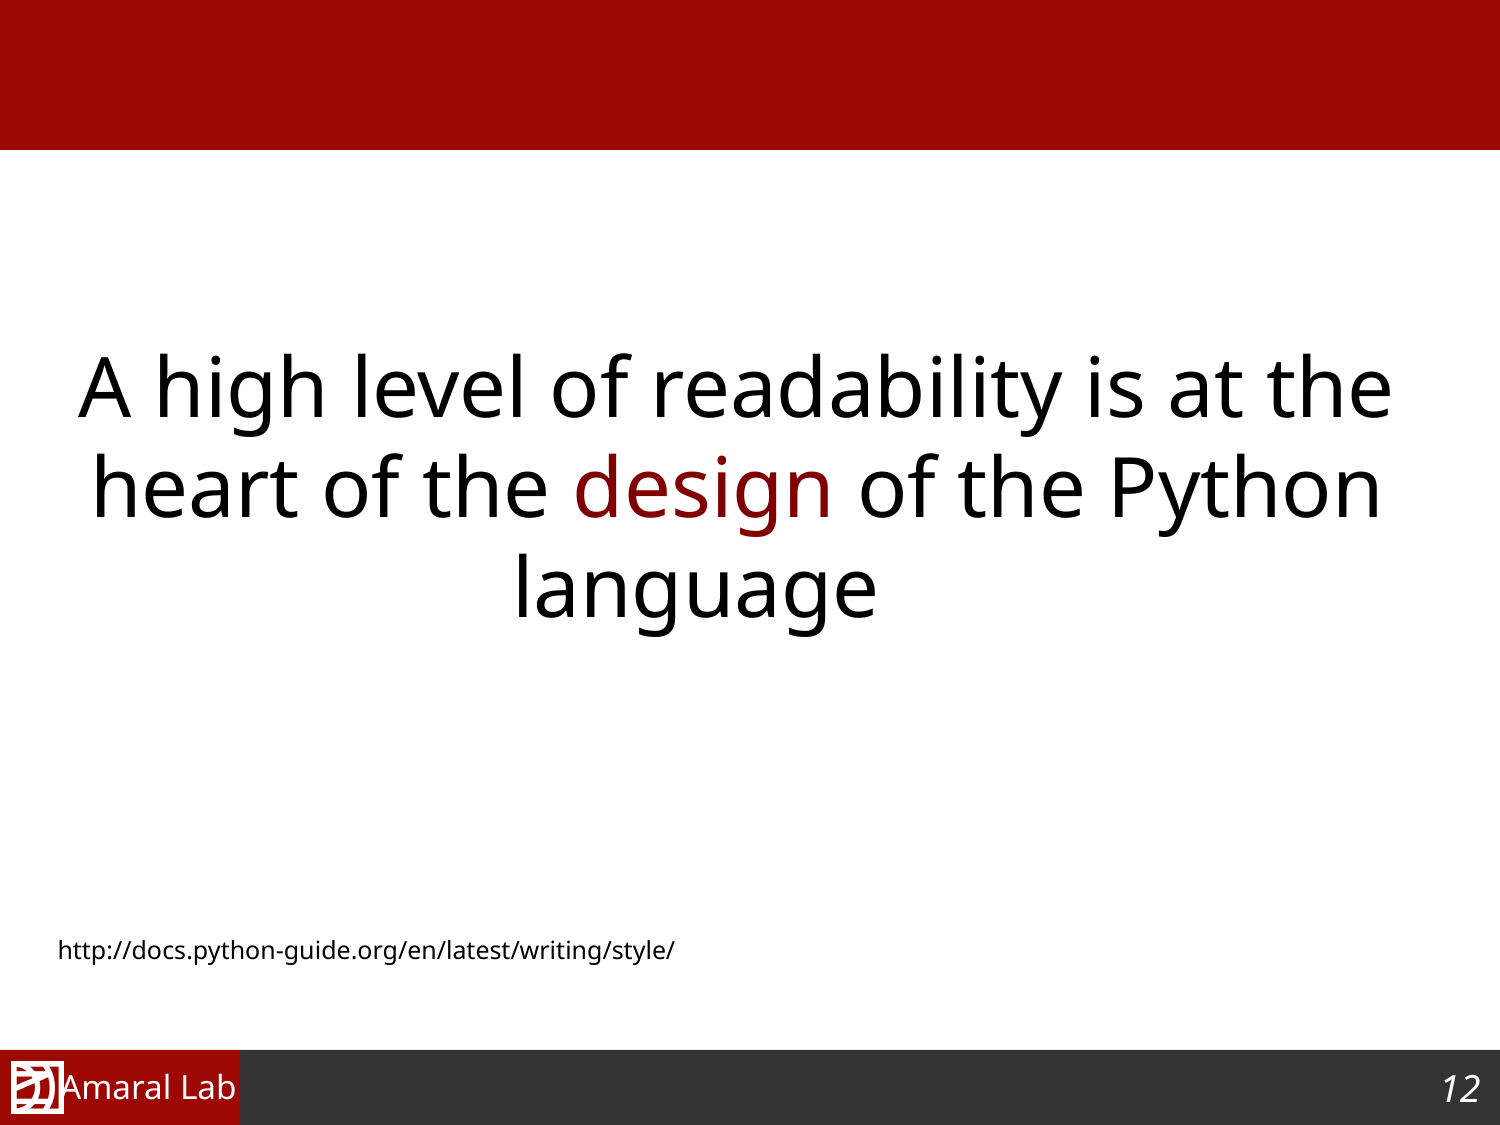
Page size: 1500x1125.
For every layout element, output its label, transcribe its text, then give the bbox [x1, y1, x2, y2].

picture [11, 1061, 64, 1114]
text_box A high level of readability is at the heart of the design of the Python language http://docs.python-guide.org/en/latest/writing/style/ [42, 327, 1432, 972]
